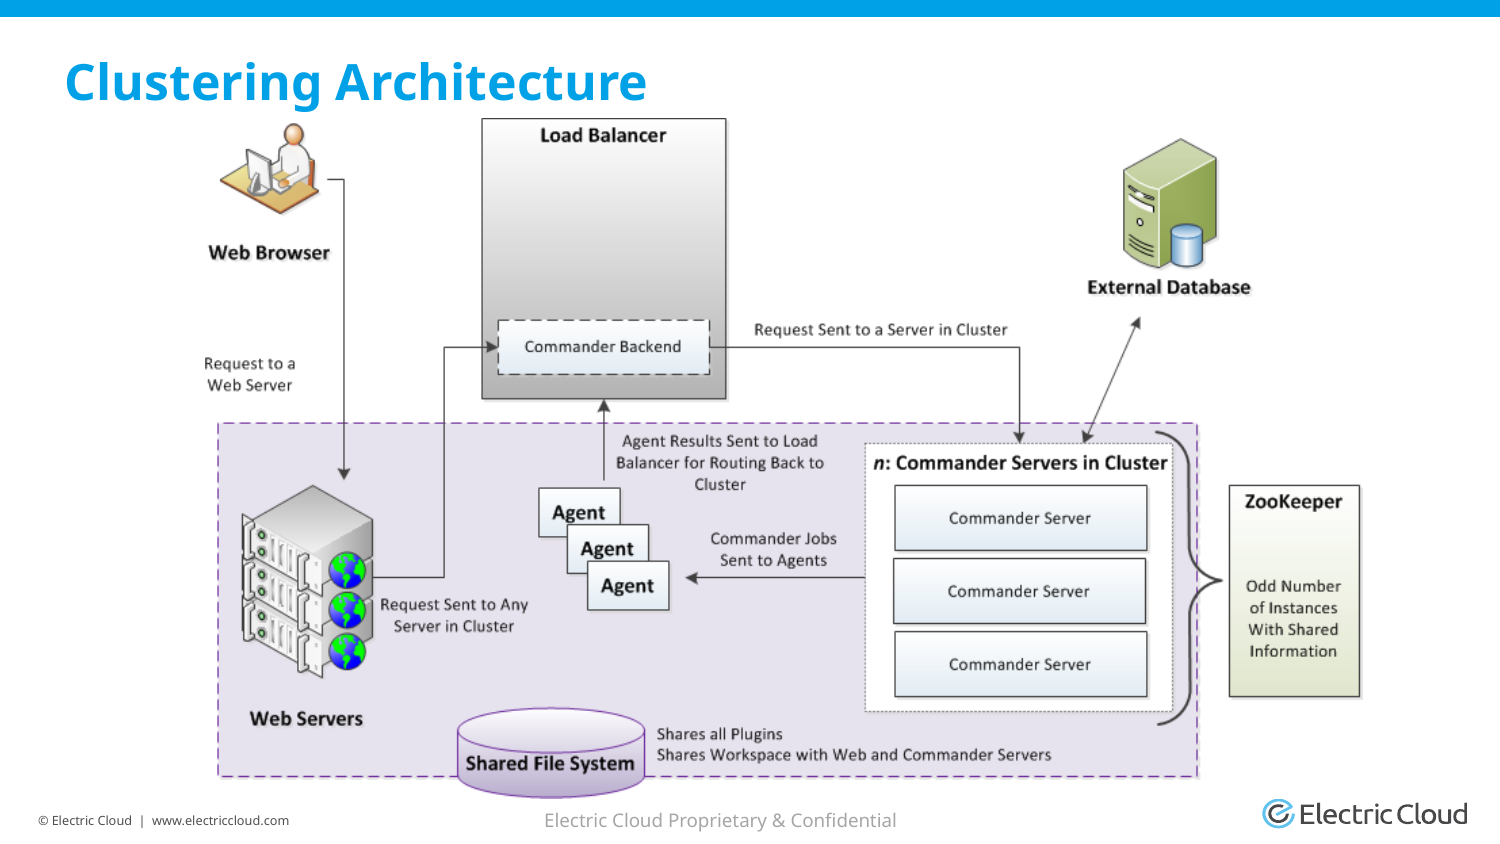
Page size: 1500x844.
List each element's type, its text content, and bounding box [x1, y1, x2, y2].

title Clustering Architecture [50, 42, 1385, 119]
picture [204, 117, 1363, 799]
text_box Electric Cloud Proprietary & Confidential [529, 807, 1005, 844]
